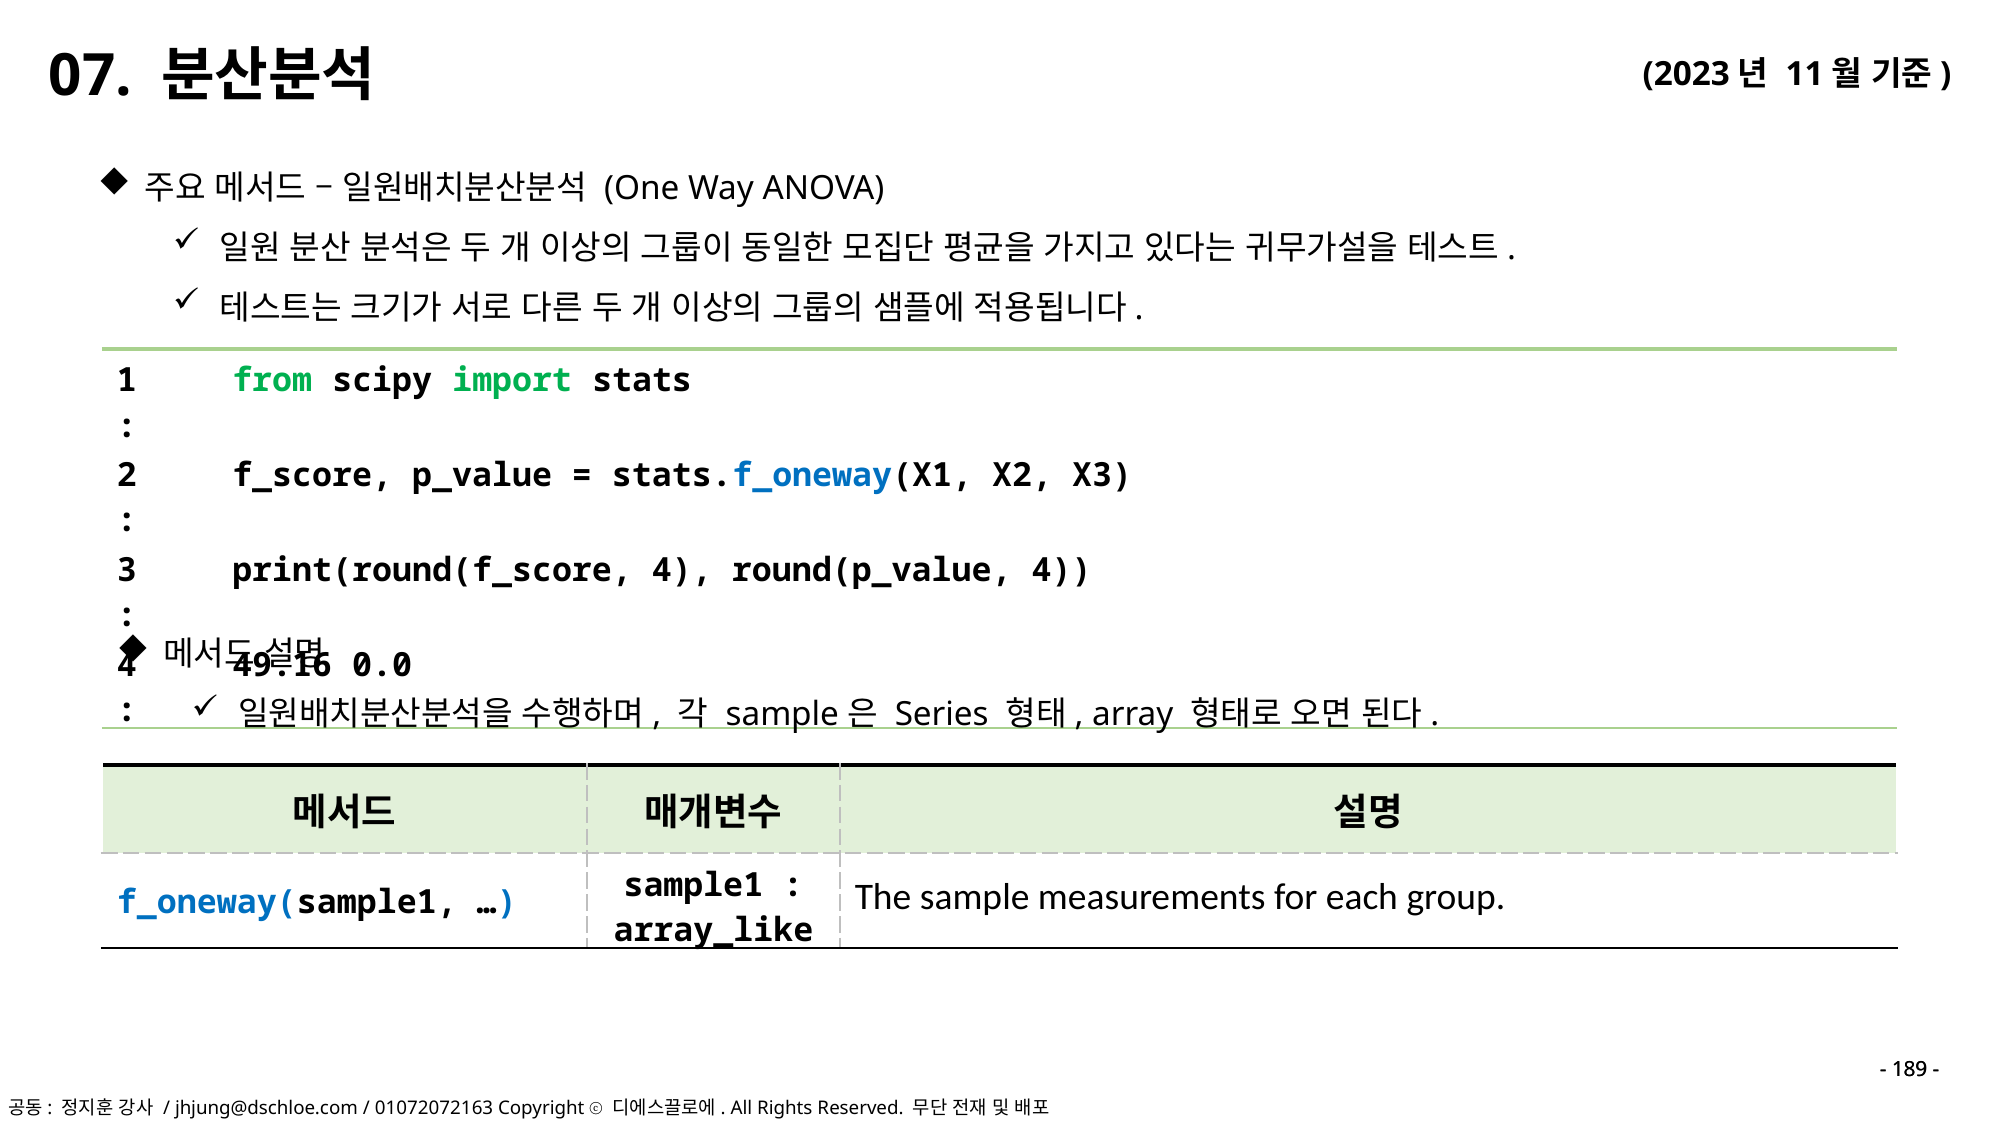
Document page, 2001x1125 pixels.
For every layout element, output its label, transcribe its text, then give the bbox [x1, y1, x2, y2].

table_header from scipy import stats [217, 351, 1897, 444]
table_header 메서드 [103, 767, 587, 853]
table_header 매개변수 [587, 767, 840, 853]
table_cell 2 : [102, 444, 217, 539]
text_box 메서드 설명 일원배치분산분석을 수행하며, 각 sample은 Series 형태, array 형태로 오면 된다. [101, 605, 1897, 740]
slide_number - 189 - [1504, 1039, 1955, 1100]
table_cell f_score, p_value = stats.f_oneway(X1, X2, X3) [217, 444, 1897, 539]
table_cell sample1 : array_like [587, 853, 840, 947]
text_box 주요 메서드 – 일원배치분산분석 (One Way ANOVA) 일원 분산 분석은 두 개 이상의 그룹이 동일한 모집단 평균을 가지고 있다는 귀무가설을 테스트. 테스트는 크기가 서로 다른 두 개 이상의 그룹의 샘플에 적용됩니다. [83, 138, 1882, 334]
table_cell The sample measurements for each group. [840, 853, 1896, 947]
table_cell f_oneway(sample1, …) [103, 853, 587, 947]
table_header 설명 [840, 767, 1896, 853]
text_box 07. 분산분석 [34, 30, 390, 115]
table_cell 3 : [102, 539, 217, 605]
table_cell print(round(f_score, 4), round(p_value, 4)) [217, 539, 1897, 605]
table_header 1 : [102, 351, 217, 444]
